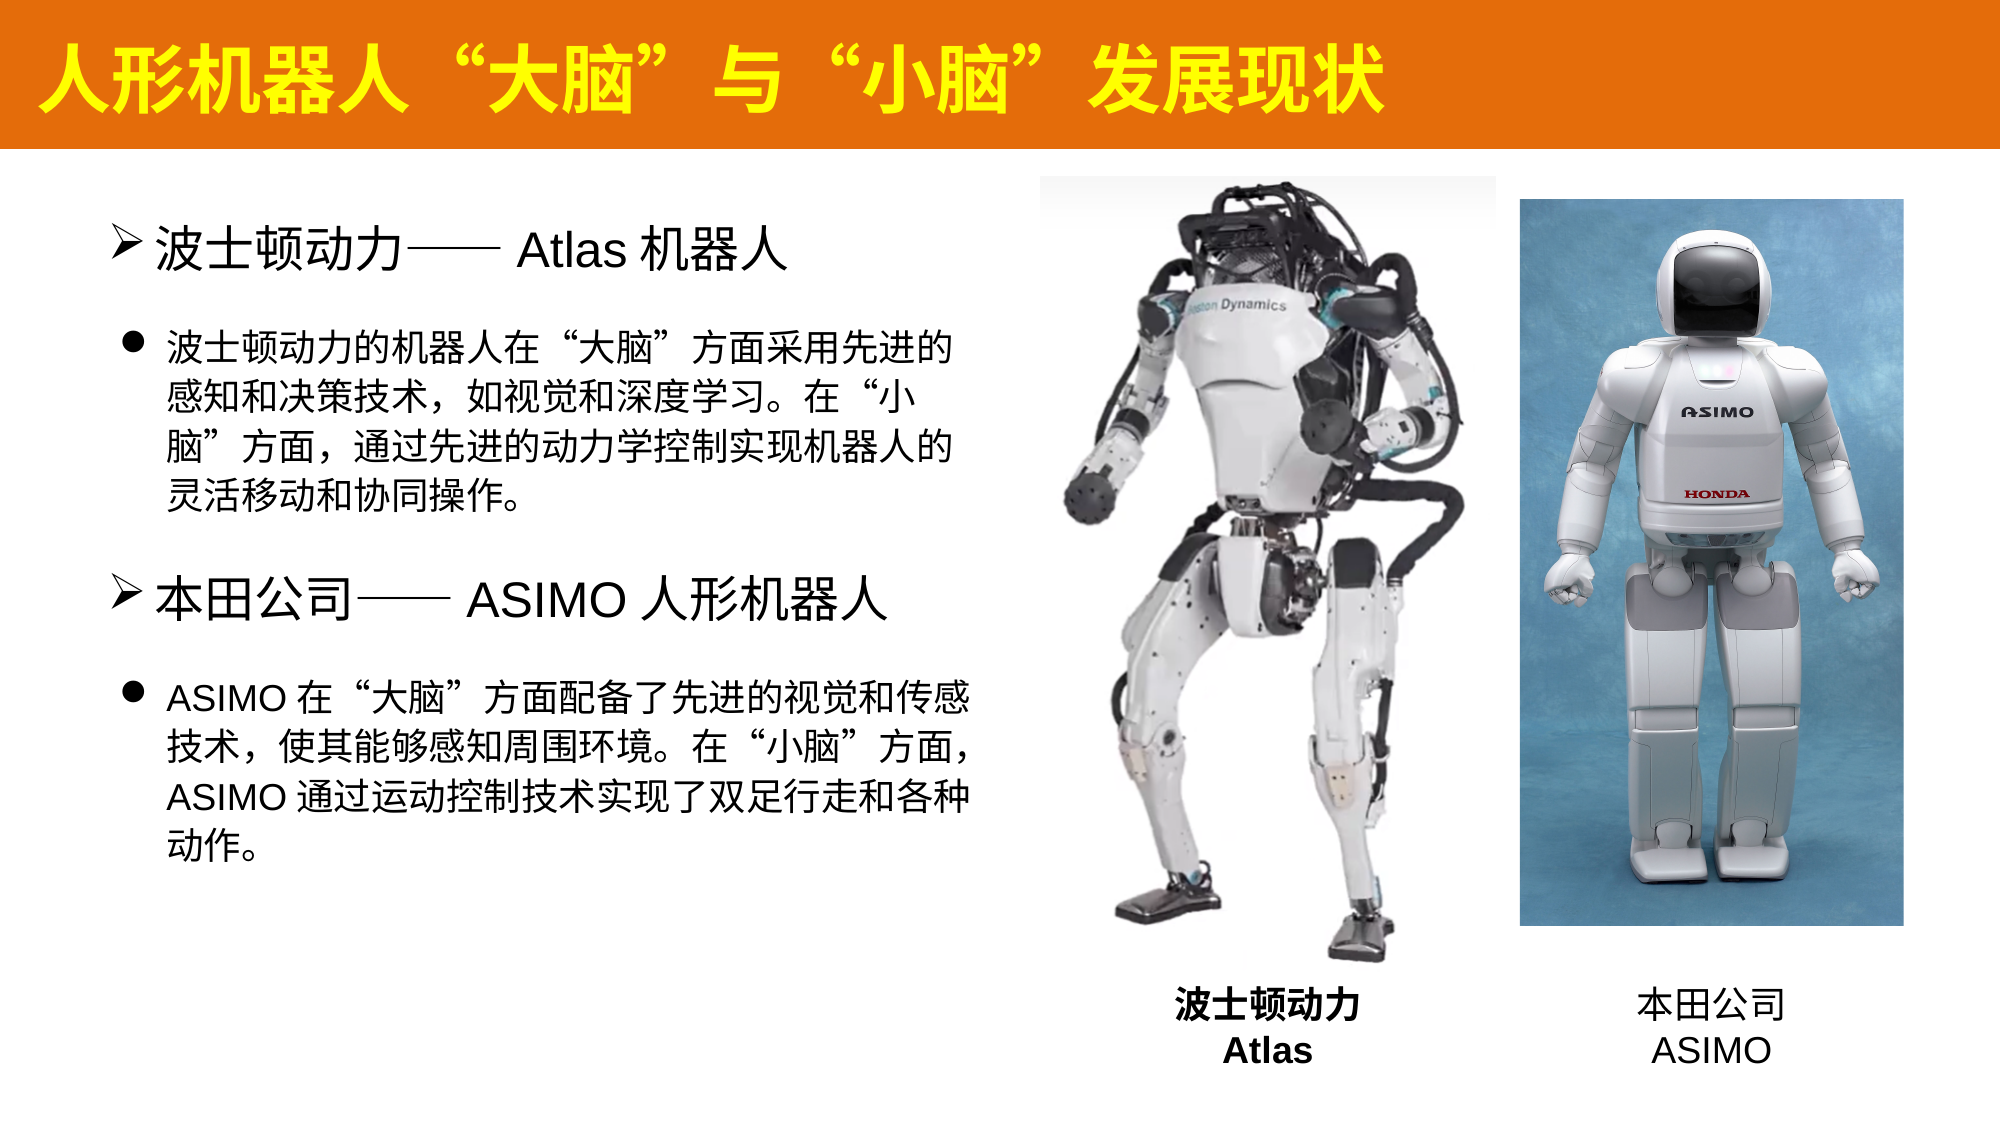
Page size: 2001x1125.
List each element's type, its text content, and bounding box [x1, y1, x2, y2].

text_box 波士顿动力 Atlas [1112, 974, 1424, 1079]
text_box 人形机器人“大脑”与“小脑”发展现状 [21, 24, 1402, 130]
text_box 波士顿动力——Atlas机器人 [93, 210, 805, 285]
picture [1519, 199, 1904, 926]
picture [1039, 176, 1496, 974]
text_box 本田公司 ASIMO [1556, 973, 1868, 1078]
text_box 波士顿动力的机器人在“大脑”方面采用先进的感知和决策技术，如视觉和深度学习。在“小脑”方面，通过先进的动力学控制实现机器人的灵活移动和协同操作。 [104, 312, 1000, 525]
text_box 本田公司——ASIMO人形机器人 [92, 559, 905, 635]
text_box ASIMO在“大脑”方面配备了先进的视觉和传感技术，使其能够感知周围环境。在“小脑”方面，ASIMO通过运动控制技术实现了双足行走和各种动作。 [104, 661, 1000, 875]
